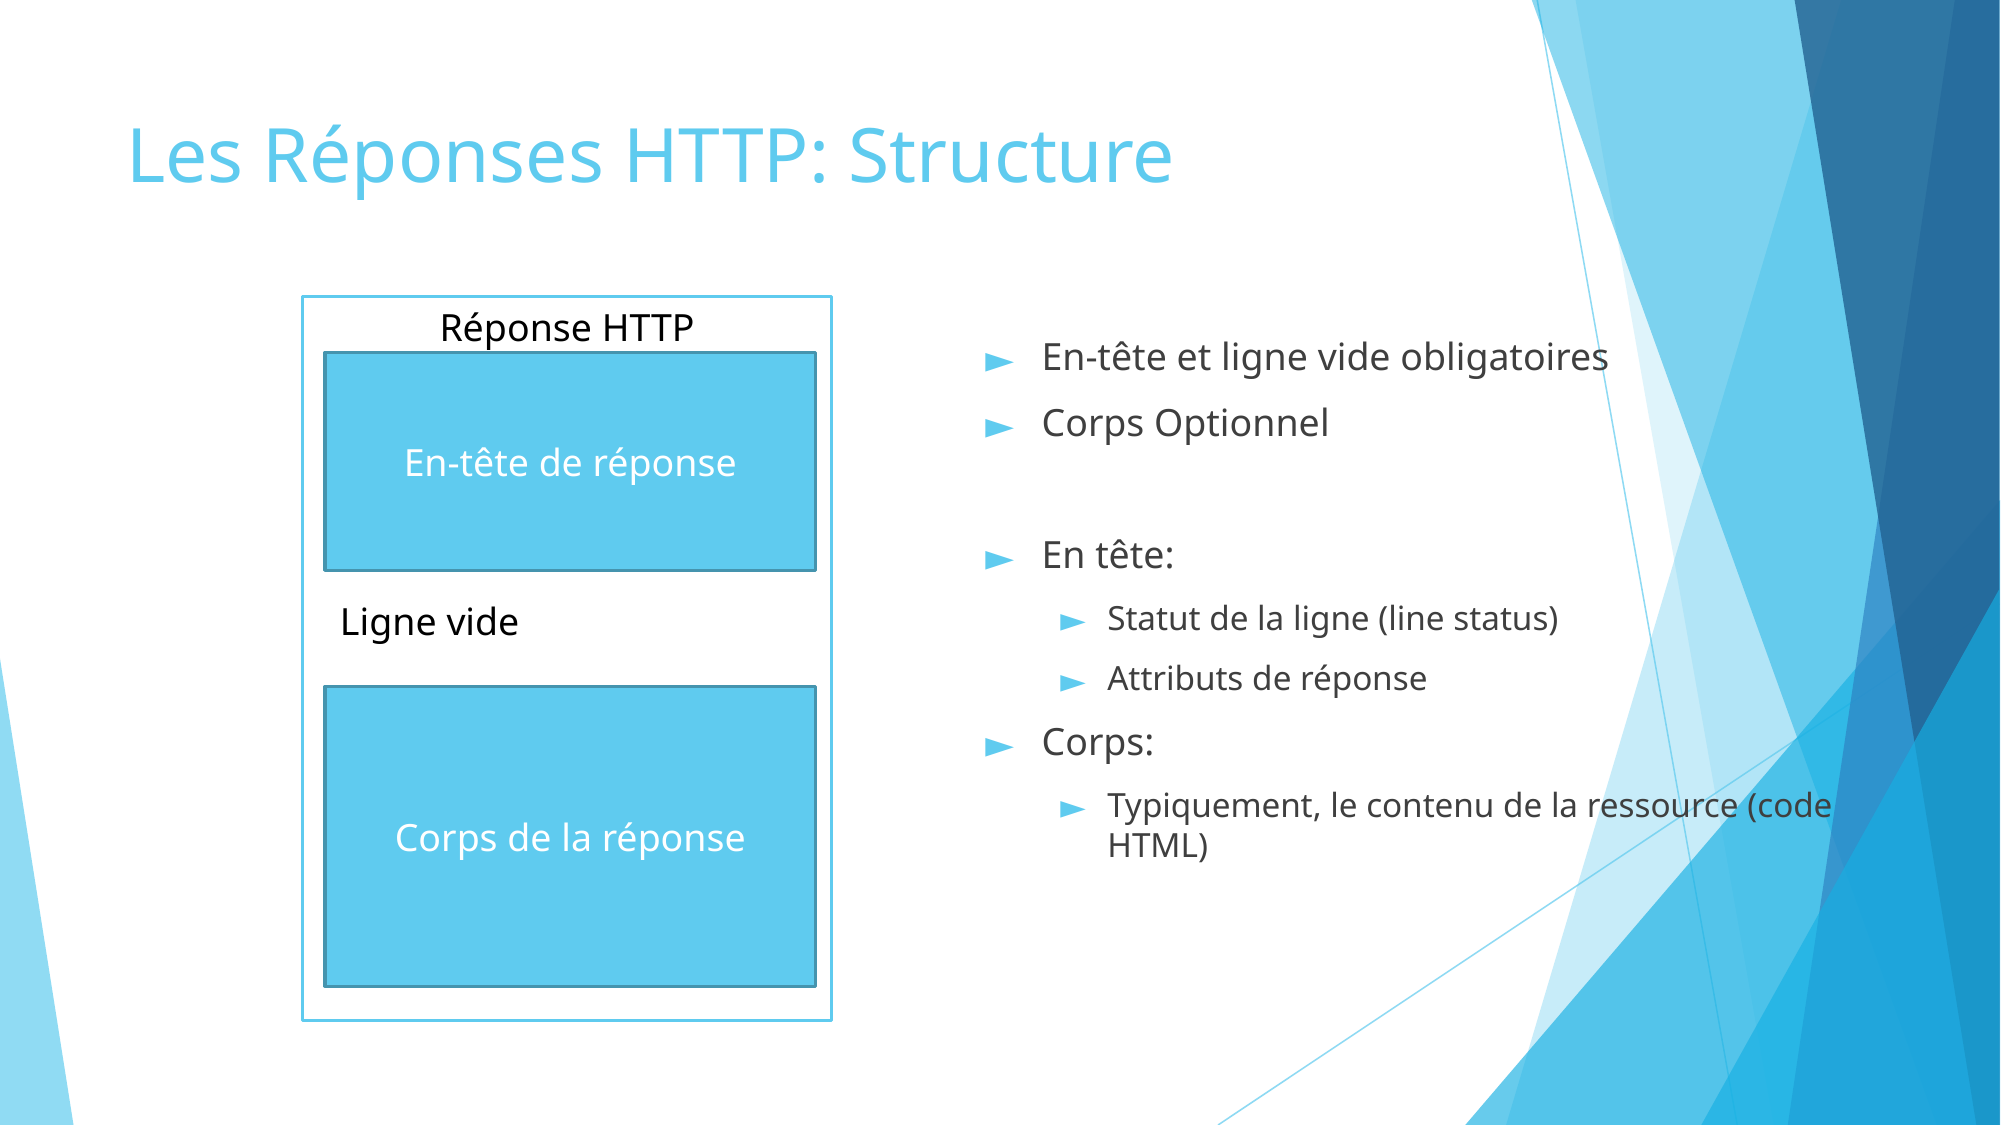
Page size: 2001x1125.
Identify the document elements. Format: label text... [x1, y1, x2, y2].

text_box Corps de la réponse [324, 686, 816, 987]
text_box Ligne vide [324, 590, 816, 651]
title Les Réponses HTTP: Structure [111, 99, 1522, 317]
text_box Réponse HTTP [302, 296, 832, 1021]
text_box En-tête de réponse [324, 352, 816, 571]
list En-tête et ligne vide obligatoires Corps Optionnel En tête: Statut de la ligne (line status) Attributs de réponse Corps: Typiquement, le contenu de la ressource (code HTML) [970, 325, 1887, 1066]
